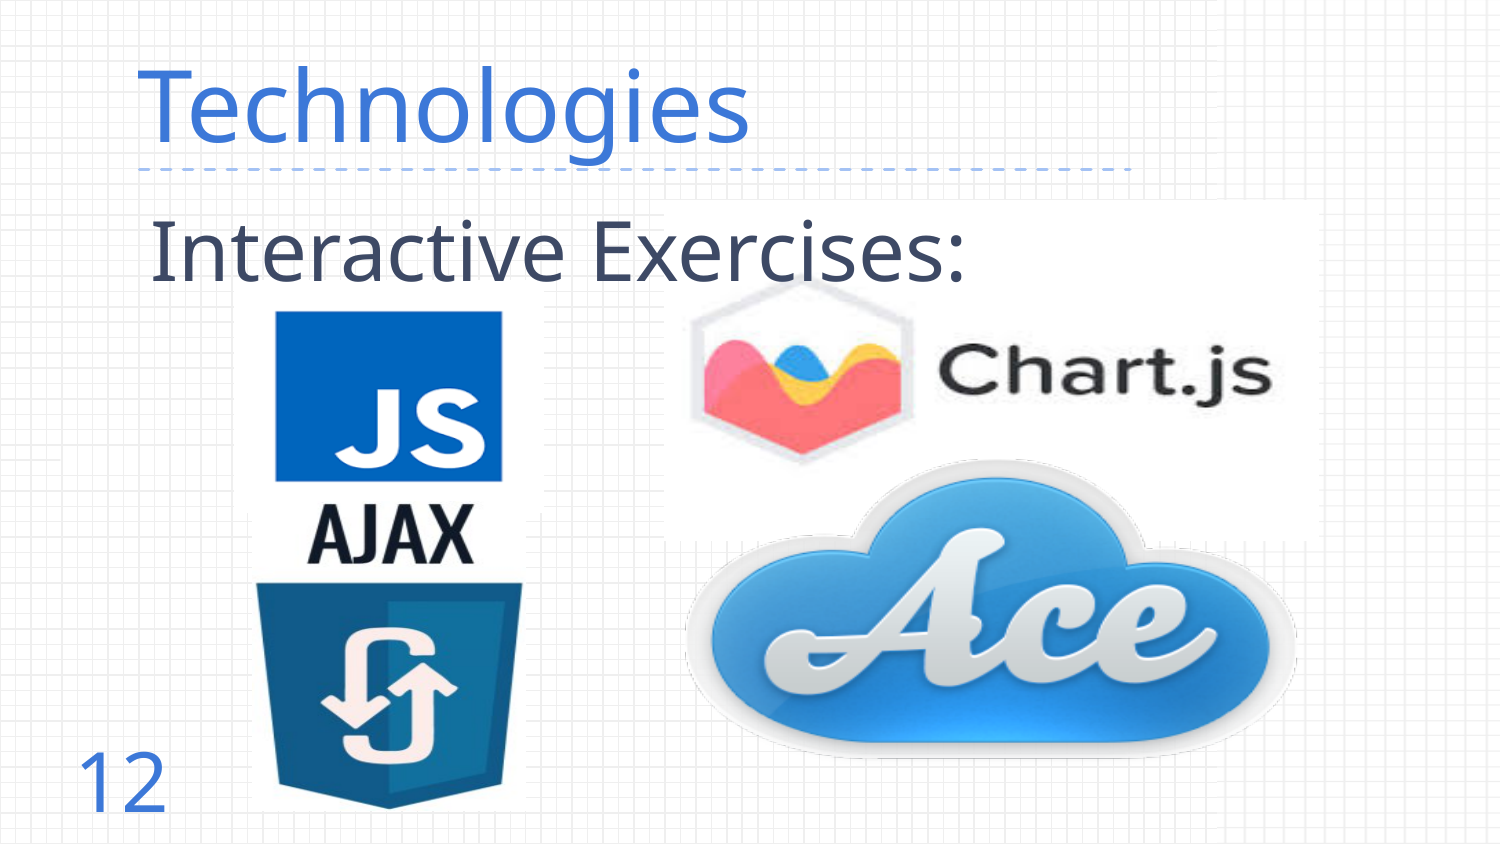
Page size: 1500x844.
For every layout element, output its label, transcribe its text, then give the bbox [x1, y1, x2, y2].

list Interactive Exercises: [135, 182, 1144, 768]
title Technologies [826, 36, 1130, 178]
text_box [25, 0, 526, 131]
picture [664, 0, 1500, 844]
picture [234, 279, 545, 811]
text_box 12 [59, 747, 195, 844]
text_box [25, 0, 826, 313]
